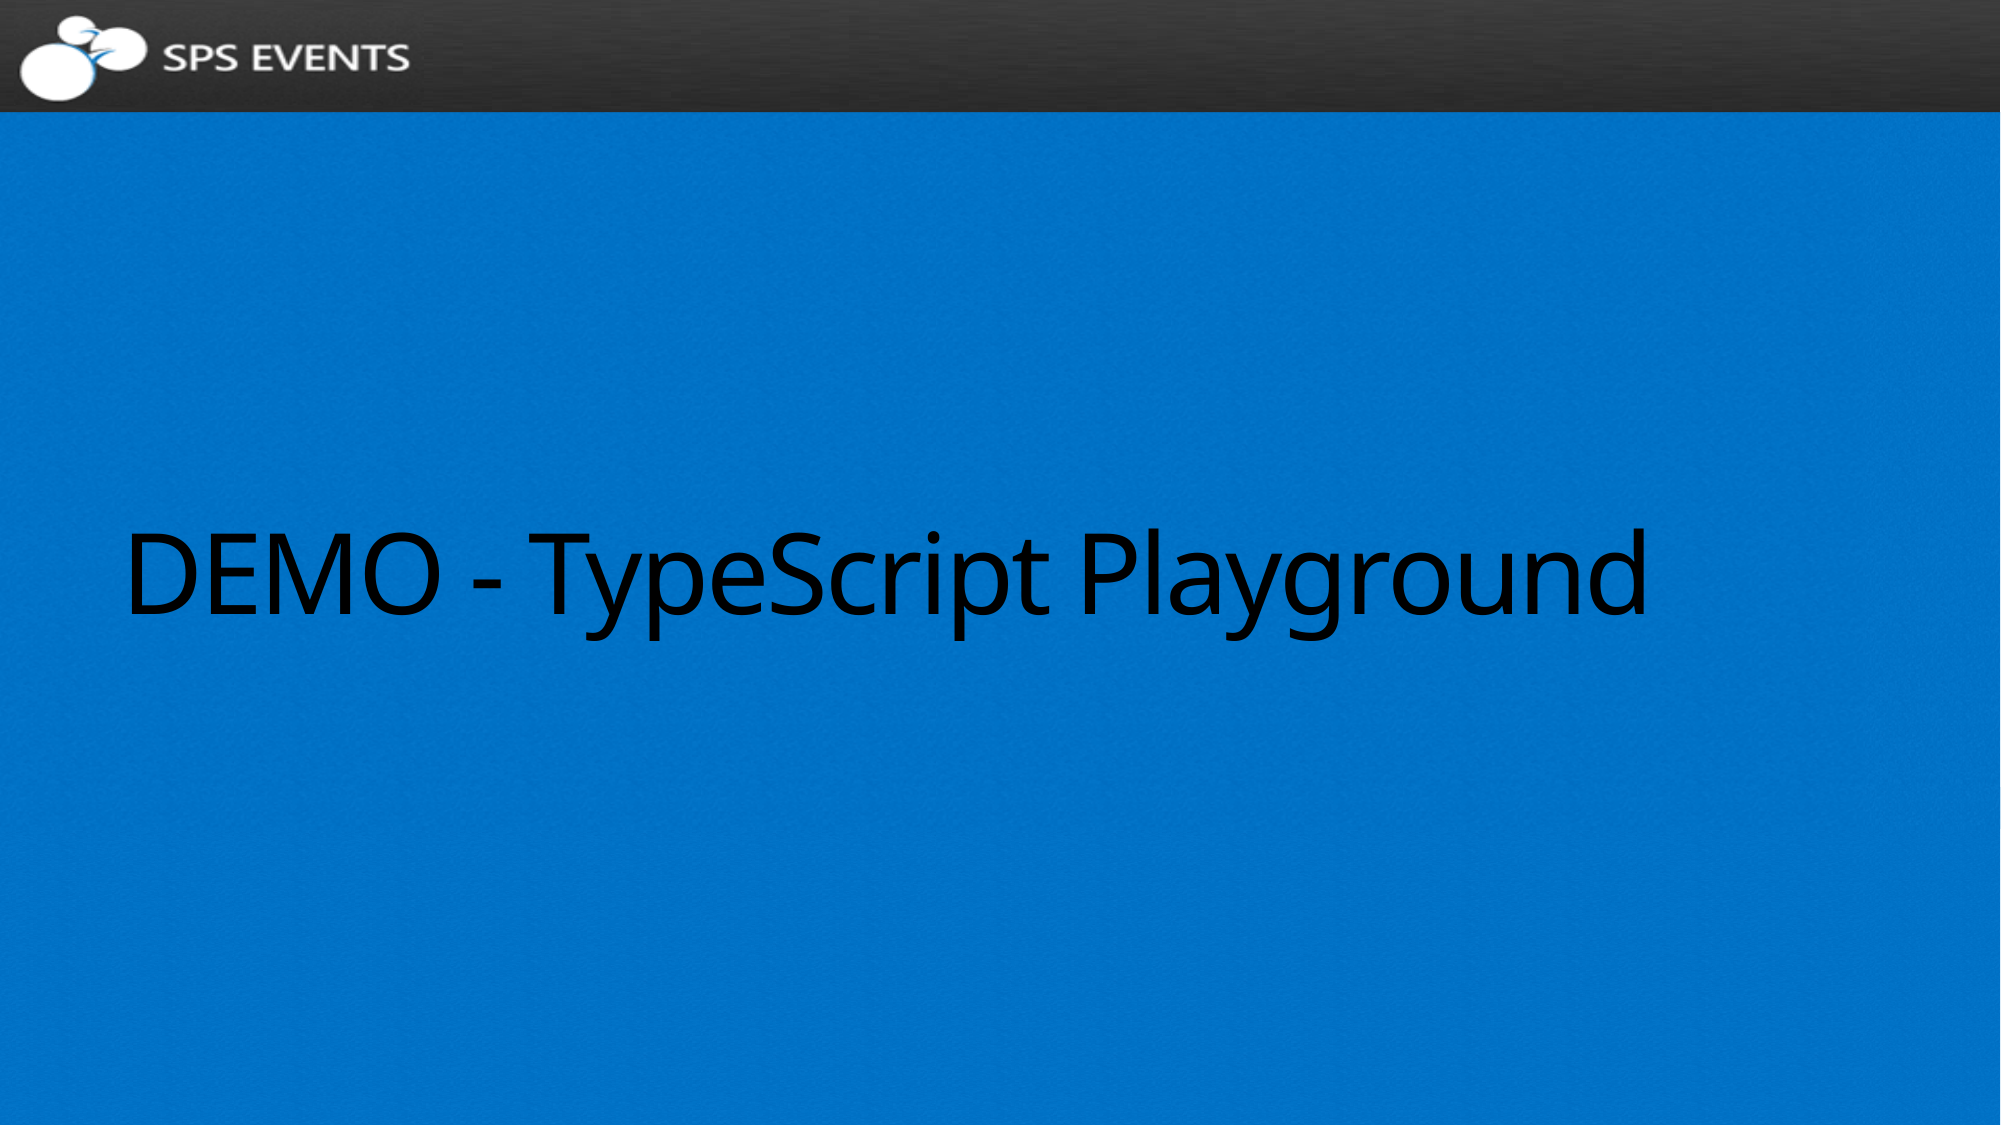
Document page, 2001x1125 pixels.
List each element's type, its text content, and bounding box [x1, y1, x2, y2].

picture [0, 0, 2001, 1125]
title DEMO - TypeScript Playground [121, 488, 1882, 669]
